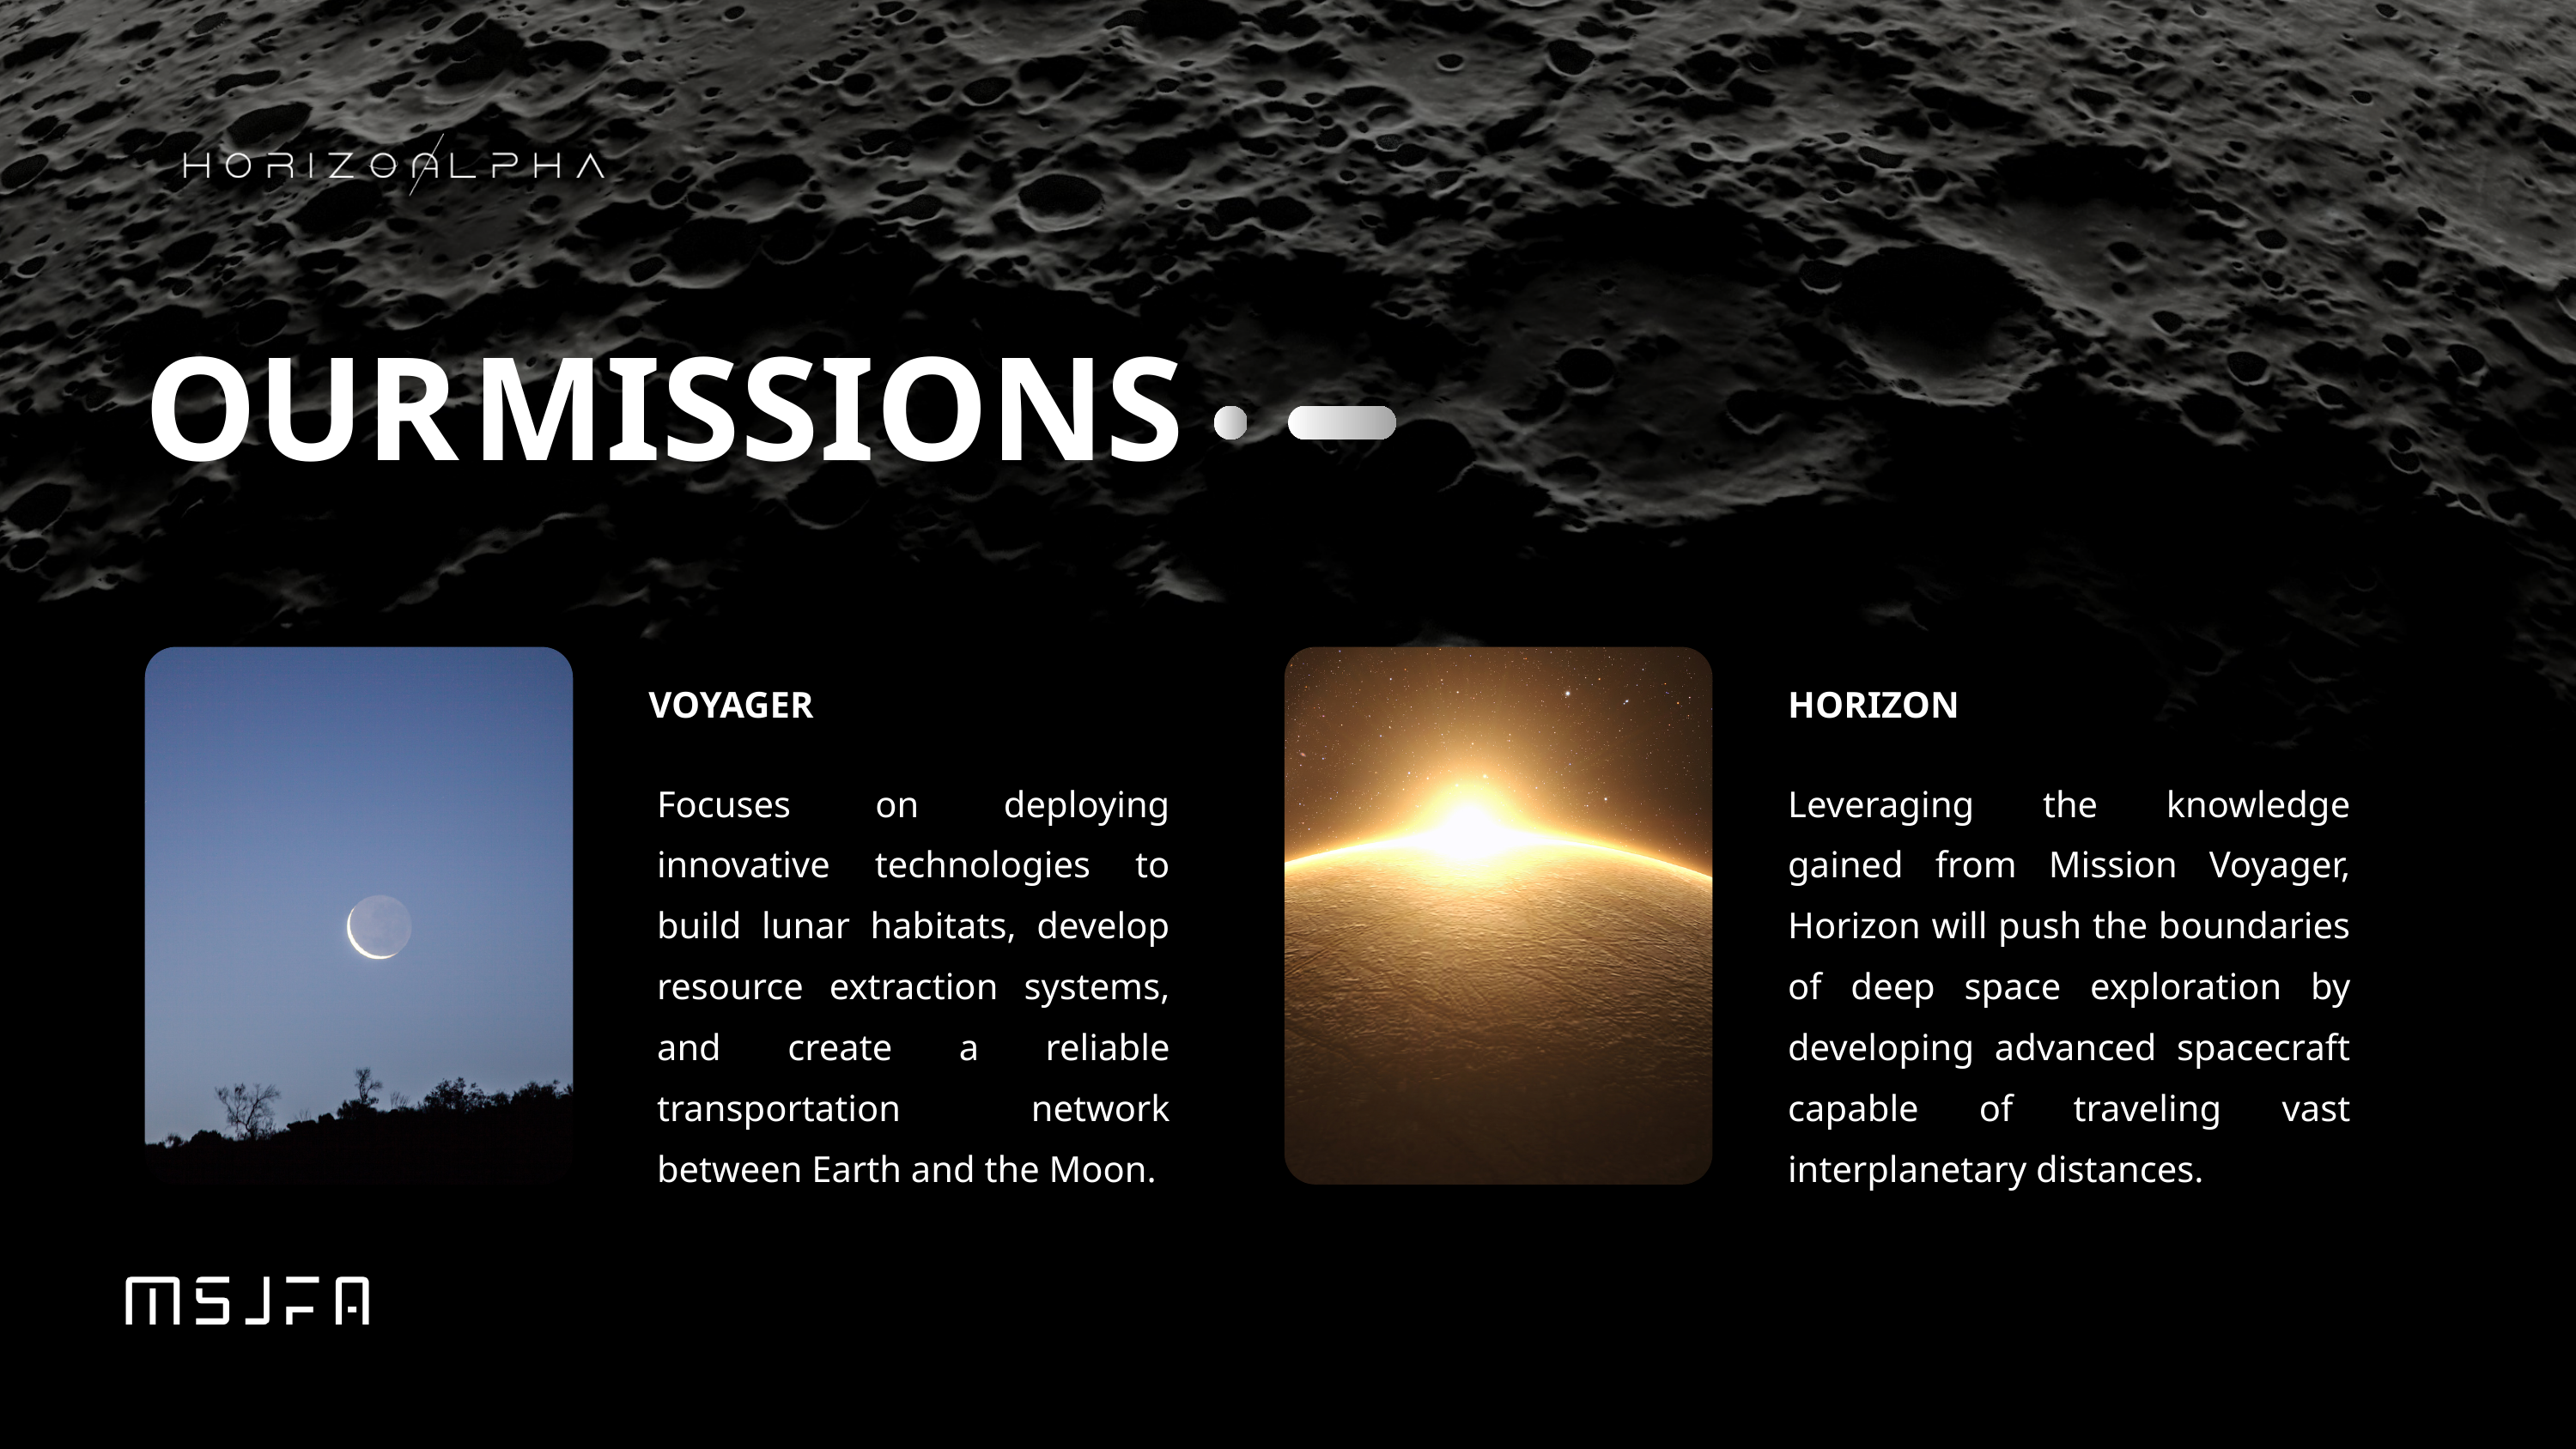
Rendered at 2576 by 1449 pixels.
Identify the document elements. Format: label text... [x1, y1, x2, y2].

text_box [1284, 646, 1713, 1185]
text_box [144, 646, 574, 1185]
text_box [1287, 405, 1396, 440]
text_box Leveraging the knowledge gained from Mission Voyager, Horizon will push the boundaries of deep space exploration by developing advanced spacecraft capable of traveling vast interplanetary distances. [1787, 763, 2351, 1190]
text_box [1213, 405, 1248, 440]
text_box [0, 0, 2576, 752]
text_box Focuses on deploying innovative technologies to build lunar habitats, develop resource extraction systems, and create a reliable transportation network between Earth and the Moon. [657, 763, 1170, 1190]
text_box [85, 1264, 409, 1343]
